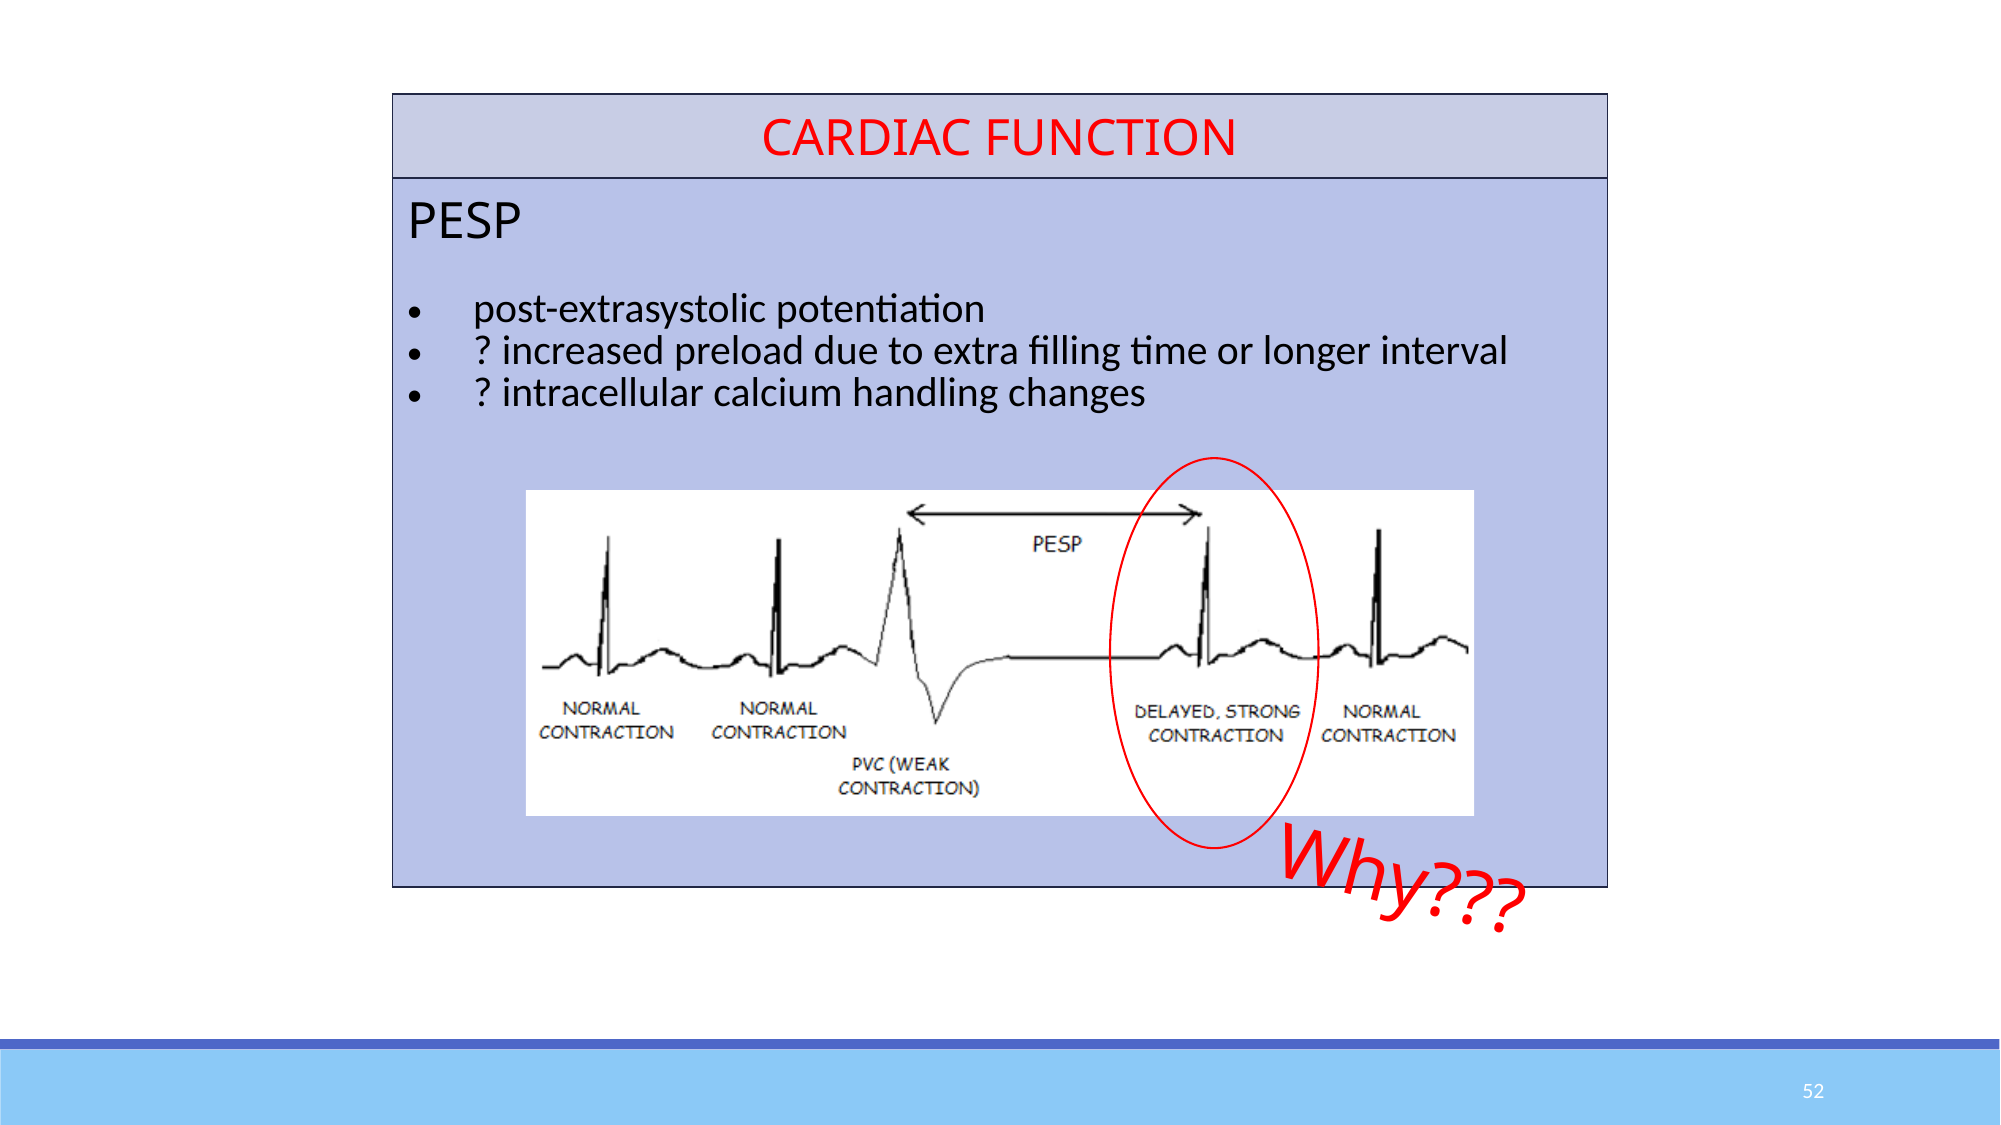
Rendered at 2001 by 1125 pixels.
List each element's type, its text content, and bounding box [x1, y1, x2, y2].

text_box Why??? [1251, 825, 1626, 981]
picture [525, 489, 1475, 817]
table_cell PESP post-extrasystolic potentiation ? increased preload due to extra filling time or longer interval ? intracellular calcium handling changes [393, 179, 1607, 886]
text_box [1158, 456, 1270, 486]
text_box [1163, 825, 1266, 850]
table_header CARDIAC FUNCTION [393, 95, 1607, 177]
slide_number 52 [1624, 1059, 1840, 1120]
